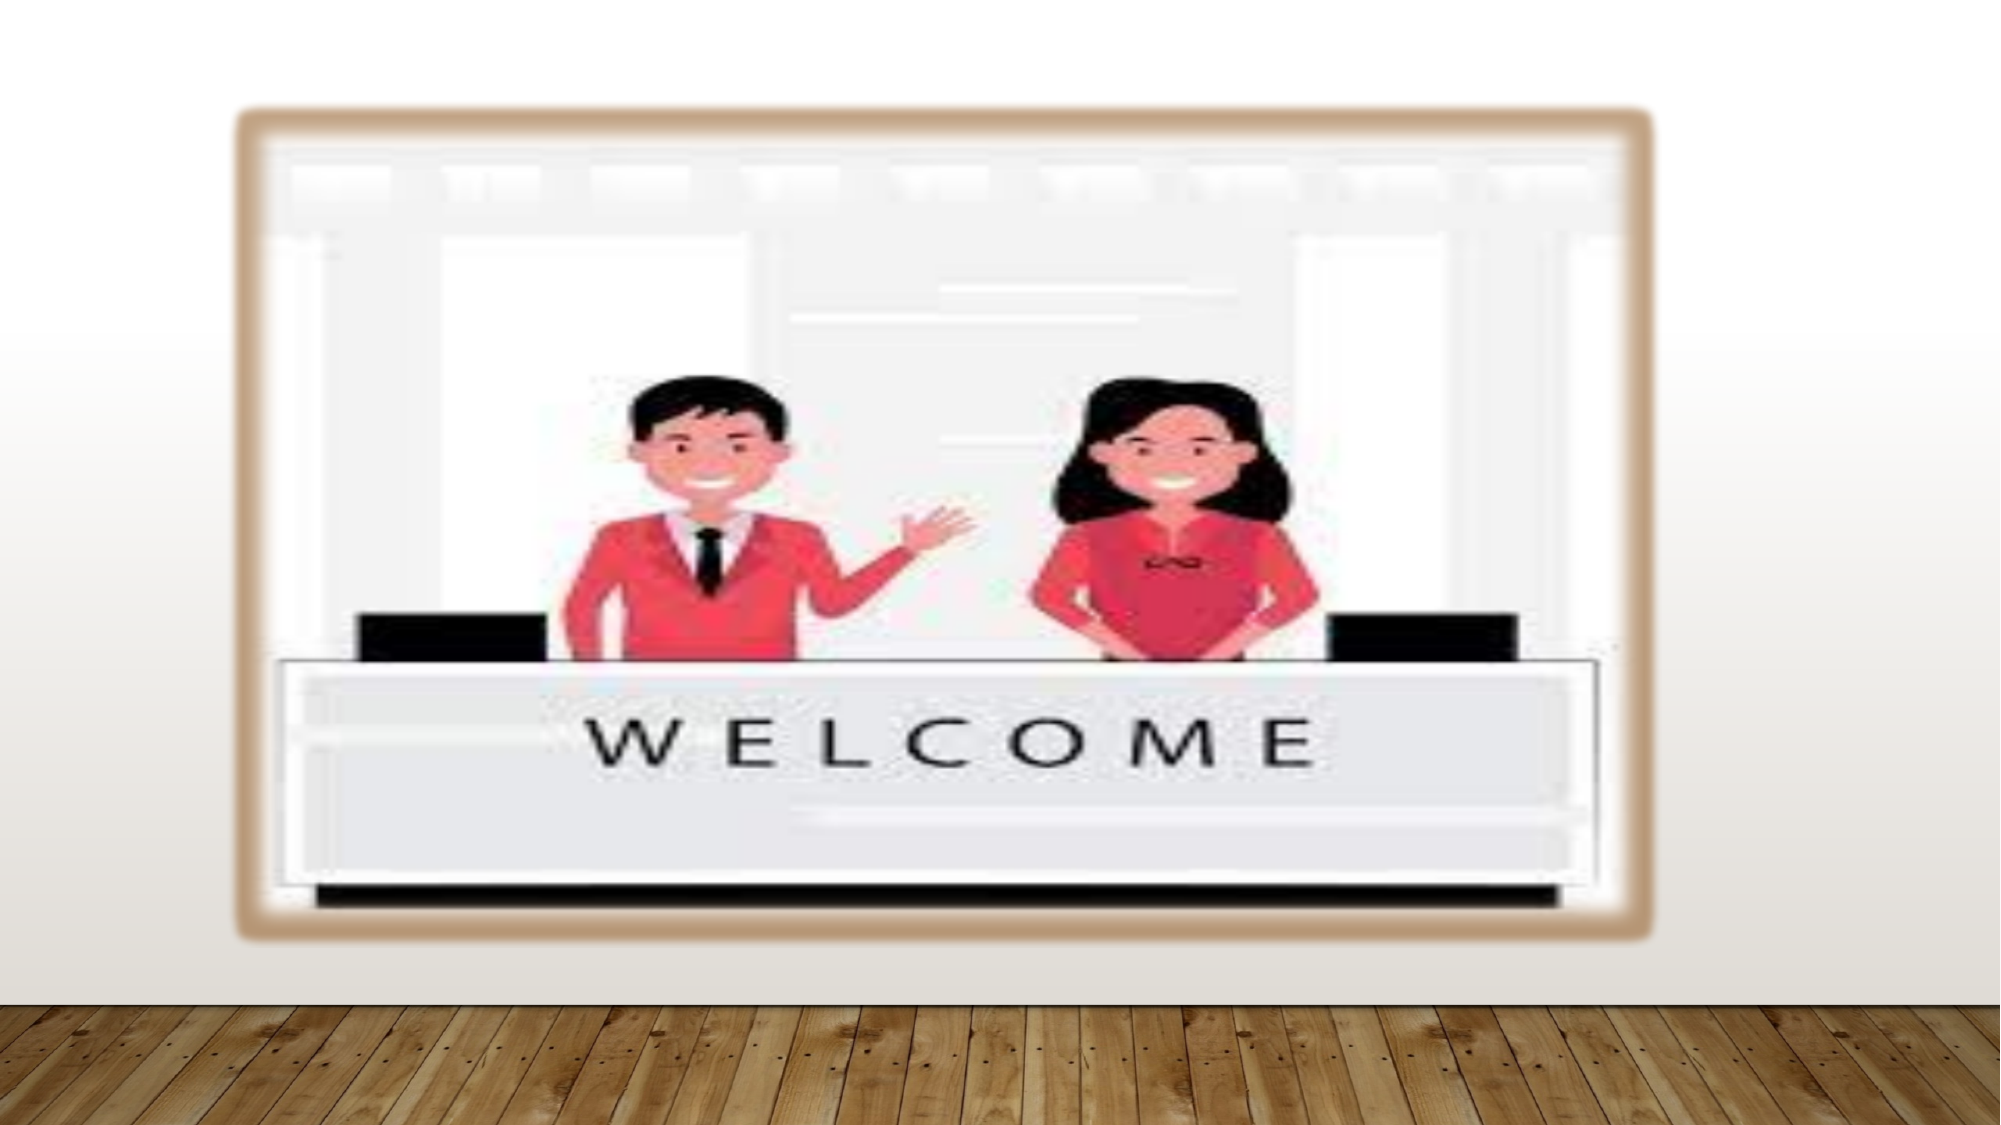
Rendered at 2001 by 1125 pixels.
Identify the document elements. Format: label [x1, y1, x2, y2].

picture [0, 1005, 2000, 1125]
picture [242, 115, 1645, 931]
